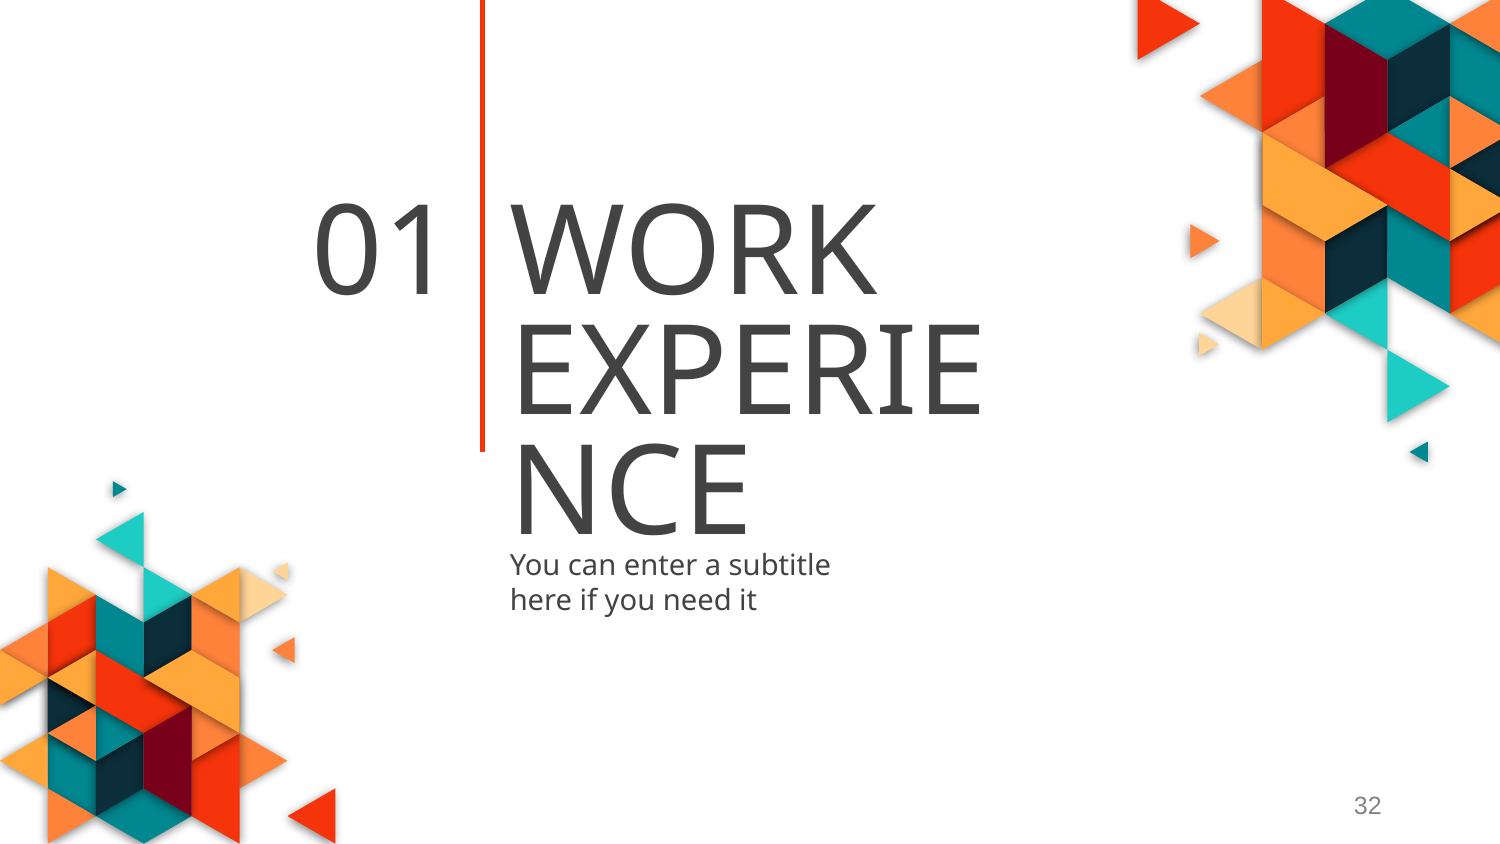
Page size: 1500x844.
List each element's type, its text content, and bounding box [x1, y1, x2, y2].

title 01 [229, 184, 470, 293]
title WORK EXPERIENCE [494, 184, 1074, 403]
subtitle You can enter a subtitle here if you need it [494, 531, 887, 627]
slide_number 32 [1059, 782, 1397, 828]
